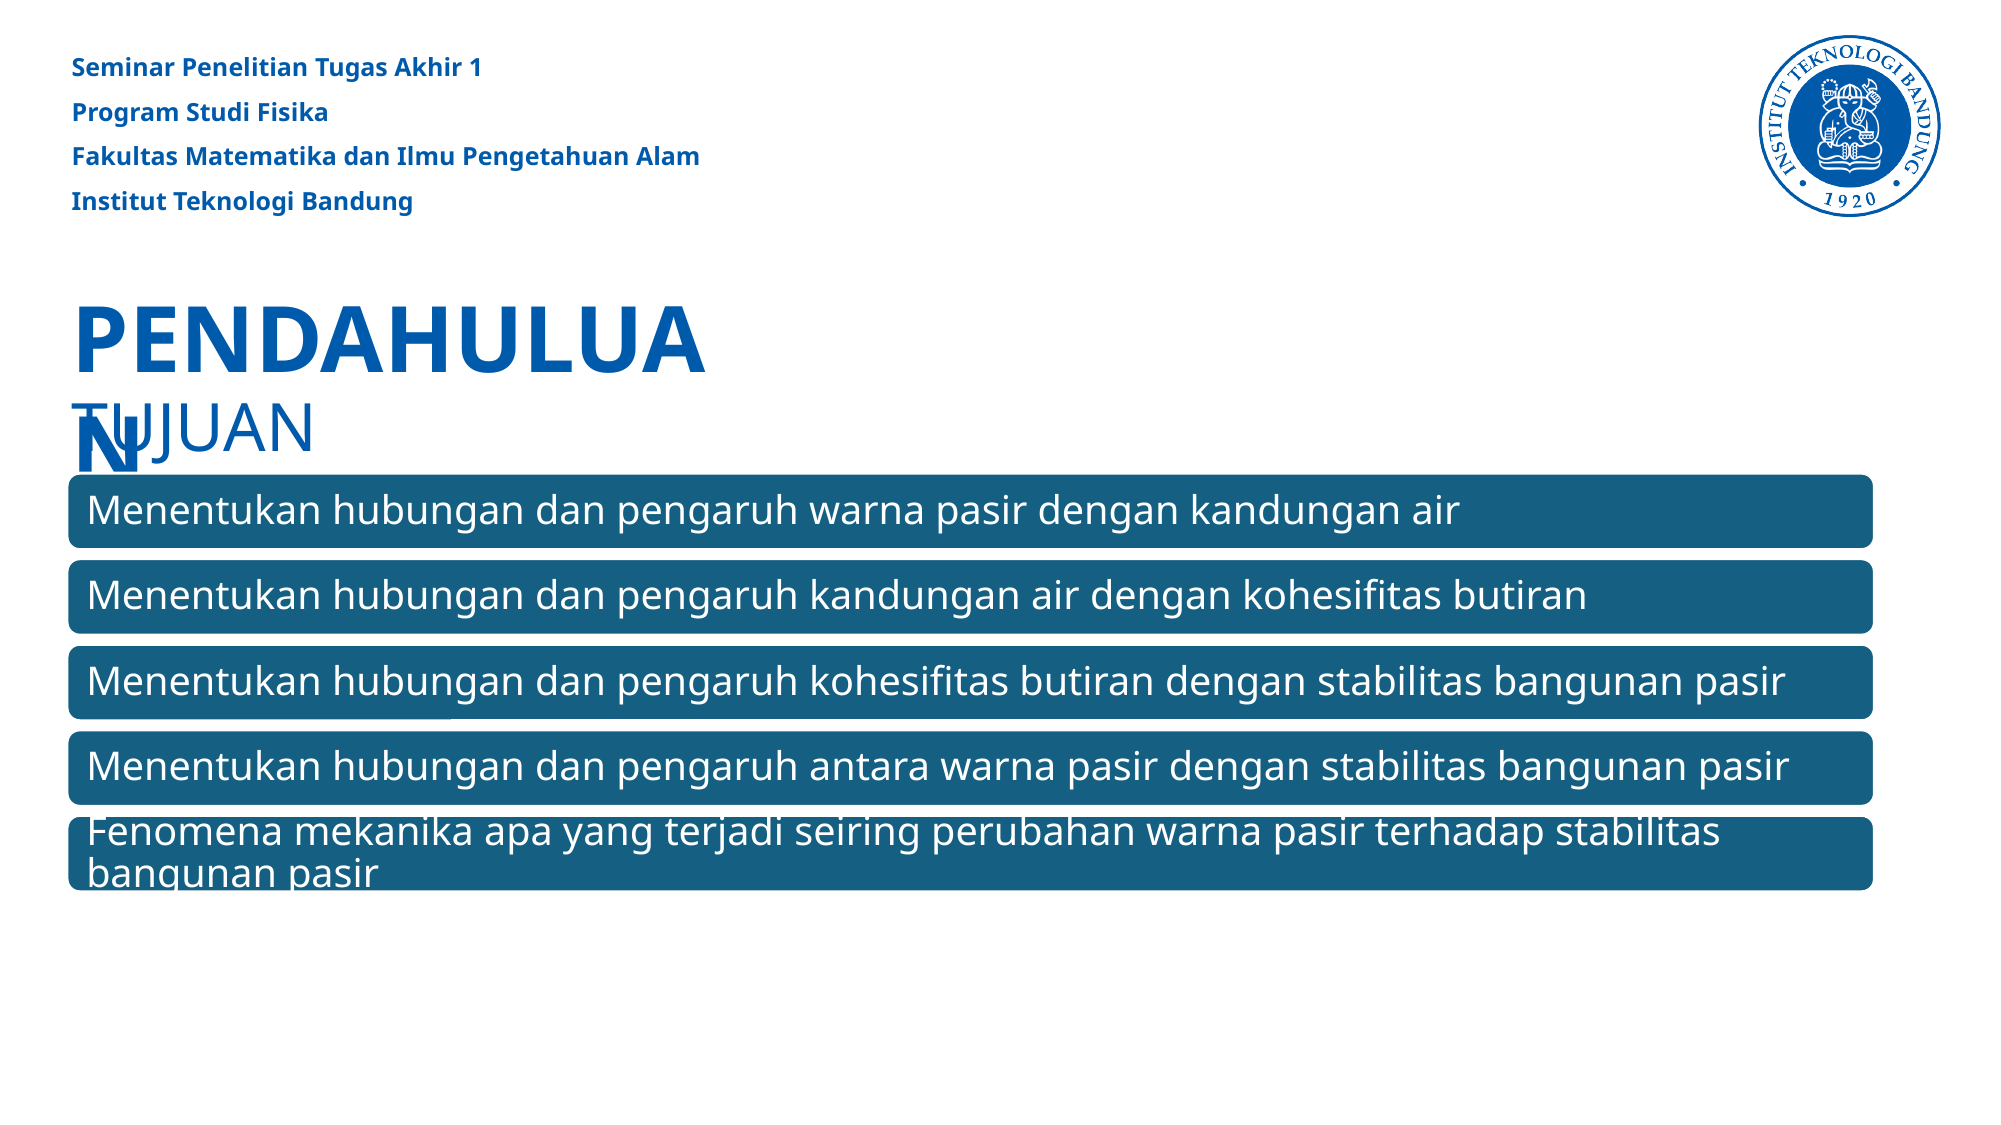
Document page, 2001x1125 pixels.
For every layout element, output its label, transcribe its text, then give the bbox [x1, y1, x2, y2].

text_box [56, 28, 1944, 222]
text_box TUJUAN [56, 377, 1140, 472]
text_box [66, 472, 1876, 893]
text_box PENDAHULUAN [56, 273, 791, 377]
text_box PENDAHULUAN [56, 472, 66, 509]
